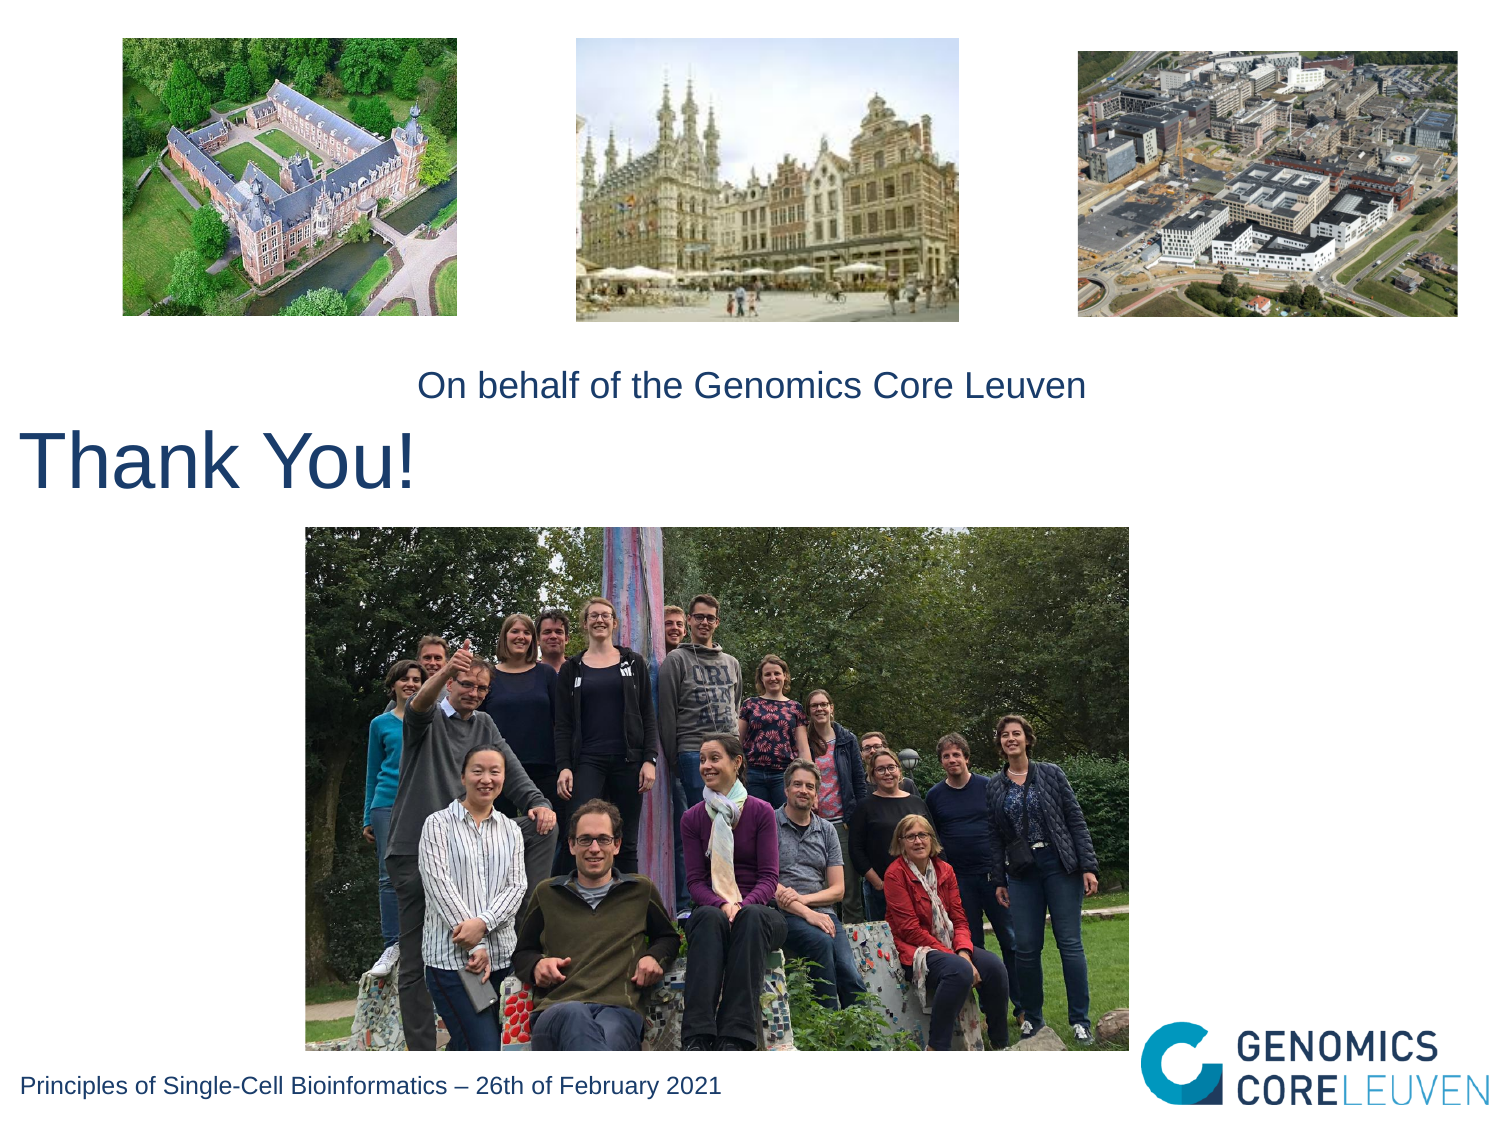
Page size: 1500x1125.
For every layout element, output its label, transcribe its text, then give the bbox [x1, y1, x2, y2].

picture [305, 527, 1130, 1051]
picture [122, 38, 458, 316]
text_box On behalf of the Genomics Core Leuven [402, 353, 1207, 414]
text_box Thank You! [4, 412, 1500, 514]
picture [575, 38, 960, 322]
picture [1077, 50, 1458, 317]
picture [1133, 1018, 1496, 1111]
